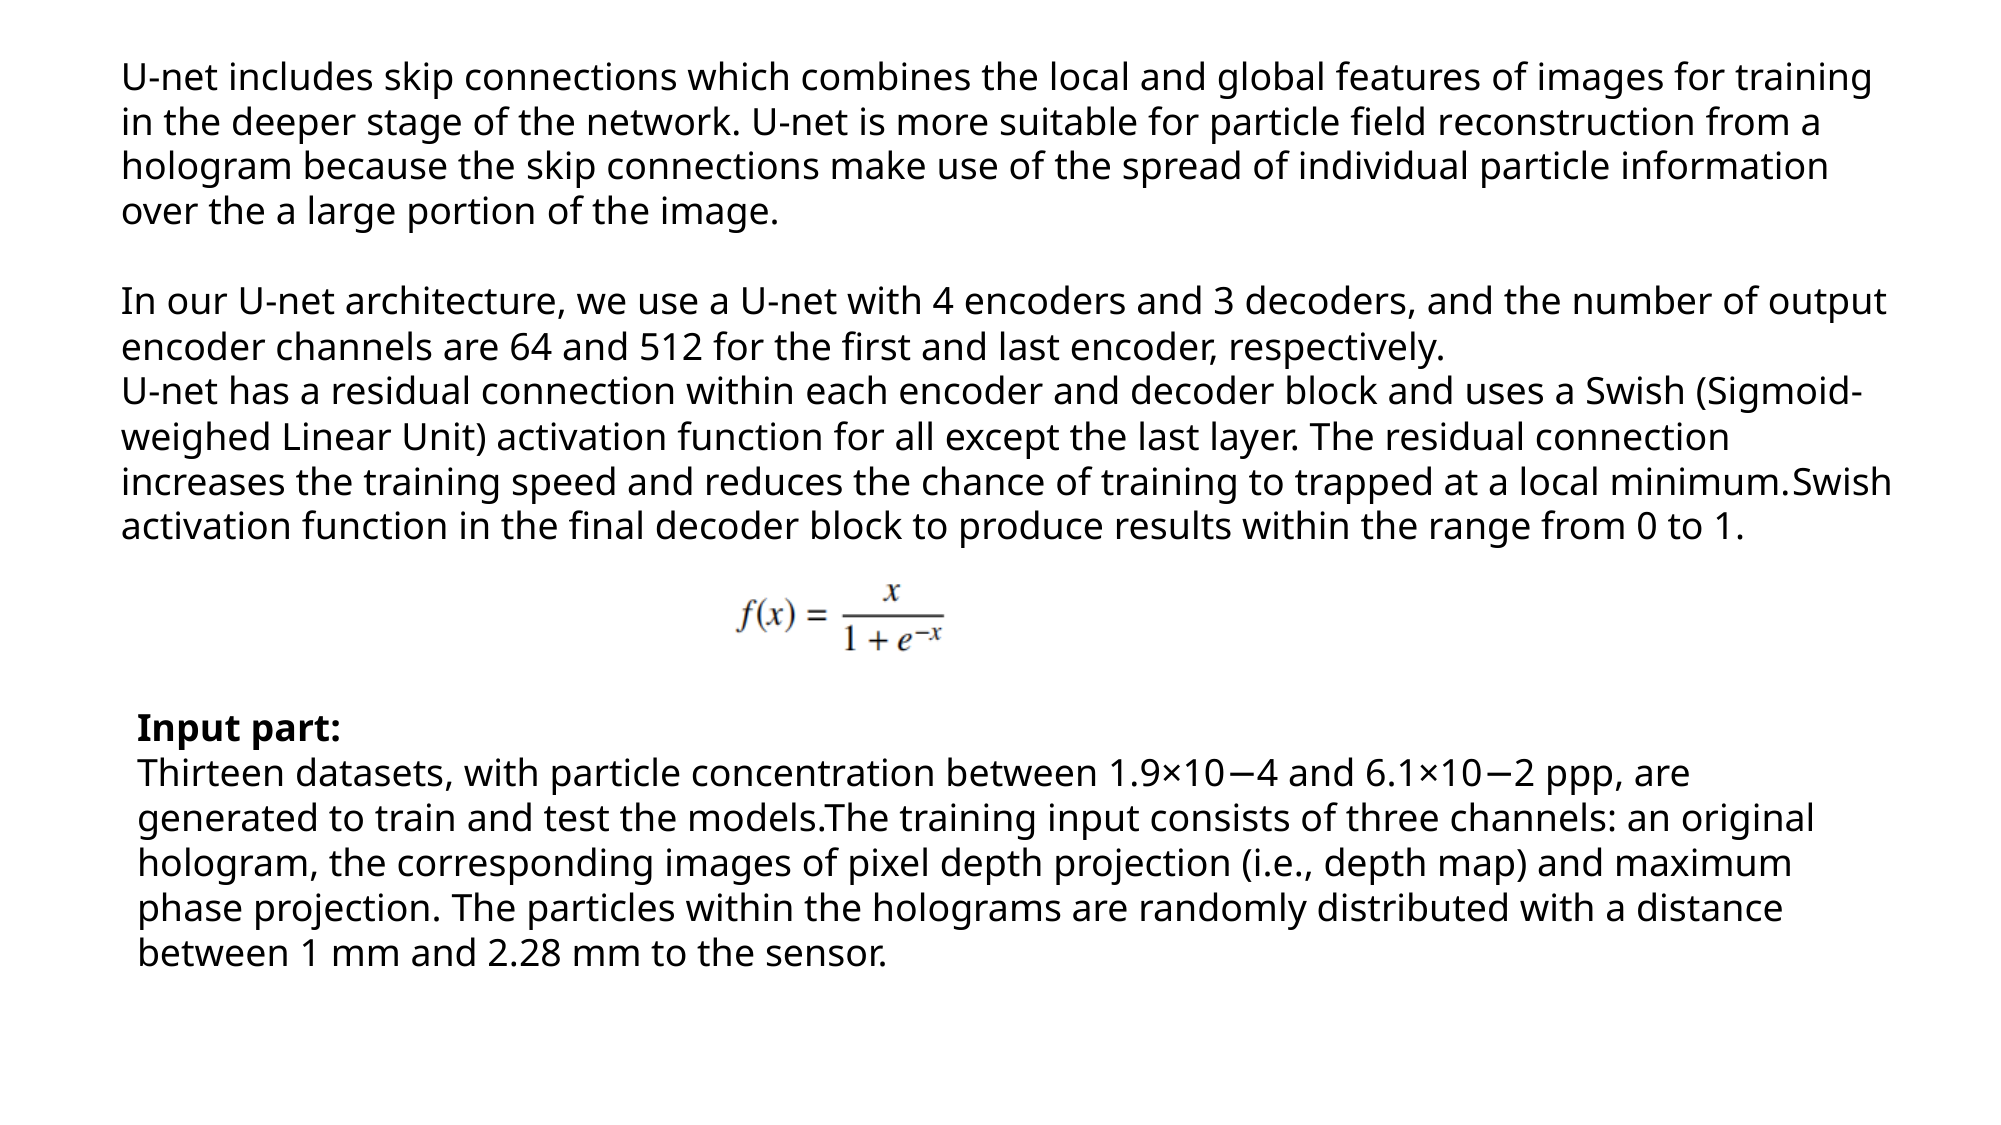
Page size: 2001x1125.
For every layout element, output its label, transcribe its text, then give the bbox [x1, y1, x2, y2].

text_box U-net includes skip connections which combines the local and global features of images for training in the deeper stage of the network. U-net is more suitable for particle field reconstruction from a hologram because the skip connections make use of the spread of individual particle information over the a large portion of the image. In our U-net architecture, we use a U-net with 4 encoders and 3 decoders, and the number of output encoder channels are 64 and 512 for the first and last encoder, respectively. U-net has a residual connection within each encoder and decoder block and uses a Swish (Sigmoid-weighed Linear Unit) activation function for all except the last layer. The residual connection increases the training speed and reduces the chance of training to trapped at a local minimum.Swish activation function in the final decoder block to produce results within the range from 0 to 1. [106, 45, 1922, 645]
text_box Input part: Thirteen datasets, with particle concentration between 1.9×10−4 and 6.1×10−2 ppp, are generated to train and test the models.The training input consists of three channels: an original hologram, the corresponding images of pixel depth projection (i.e., depth map) and maximum phase projection. The particles within the holograms are randomly distributed with a distance between 1 mm and 2.28 mm to the sensor. [122, 696, 1856, 1071]
picture [716, 568, 970, 676]
